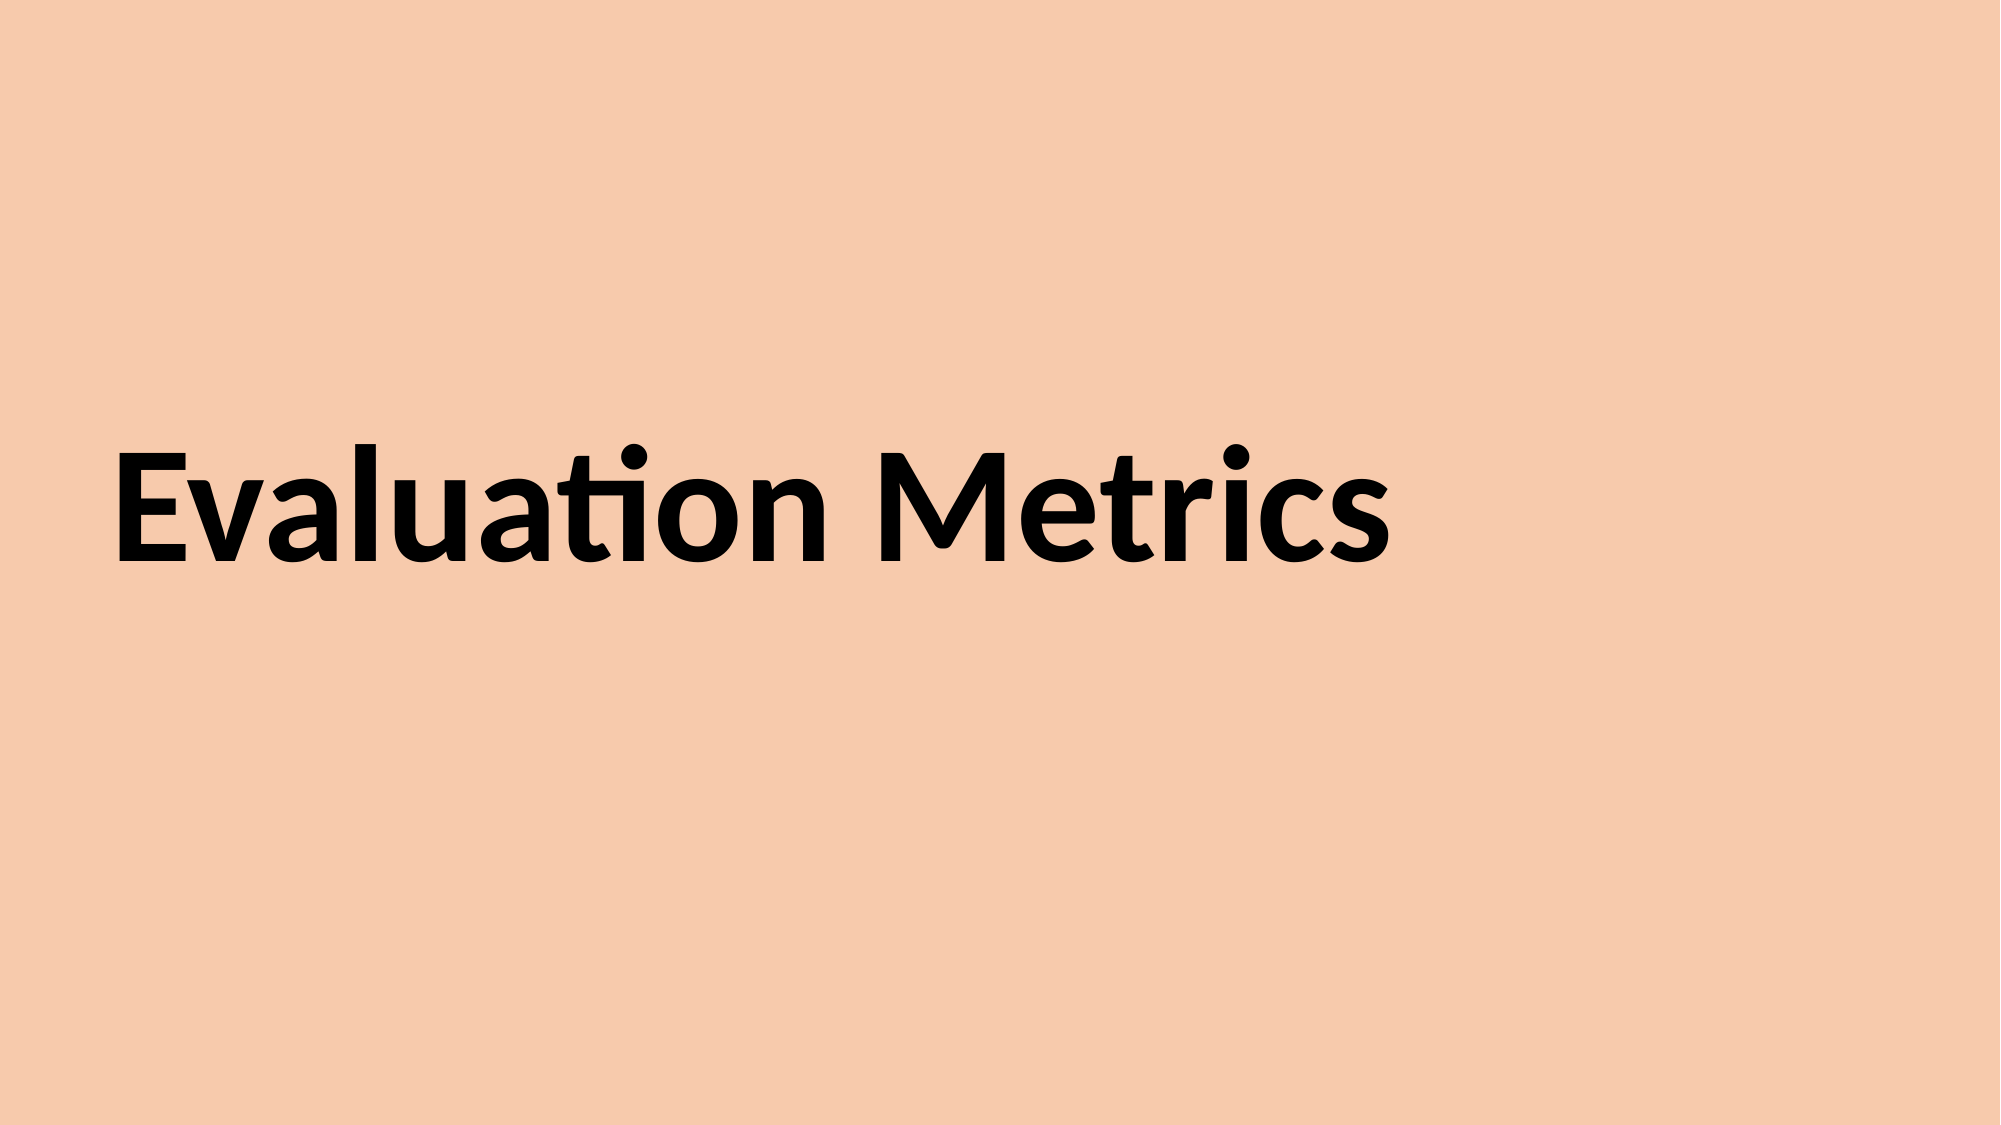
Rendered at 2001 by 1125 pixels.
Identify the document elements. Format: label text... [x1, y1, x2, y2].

title Evaluation Metrics [94, 304, 1936, 605]
